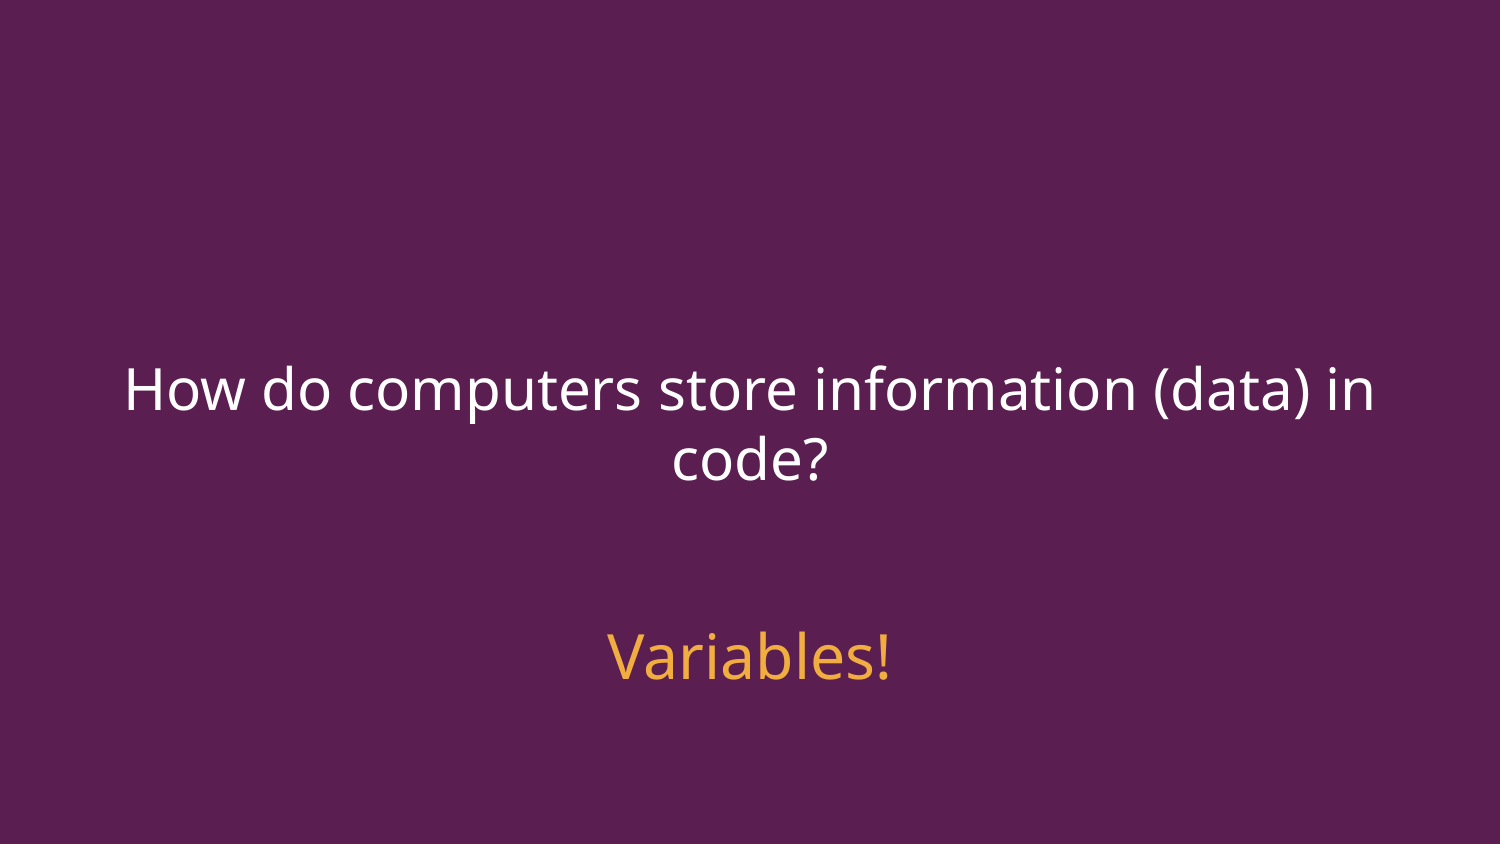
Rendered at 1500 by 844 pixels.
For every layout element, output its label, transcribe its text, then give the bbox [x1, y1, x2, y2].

text_box Variables! [391, 601, 1108, 707]
title How do computers store information (data) in code? [50, 352, 1450, 492]
